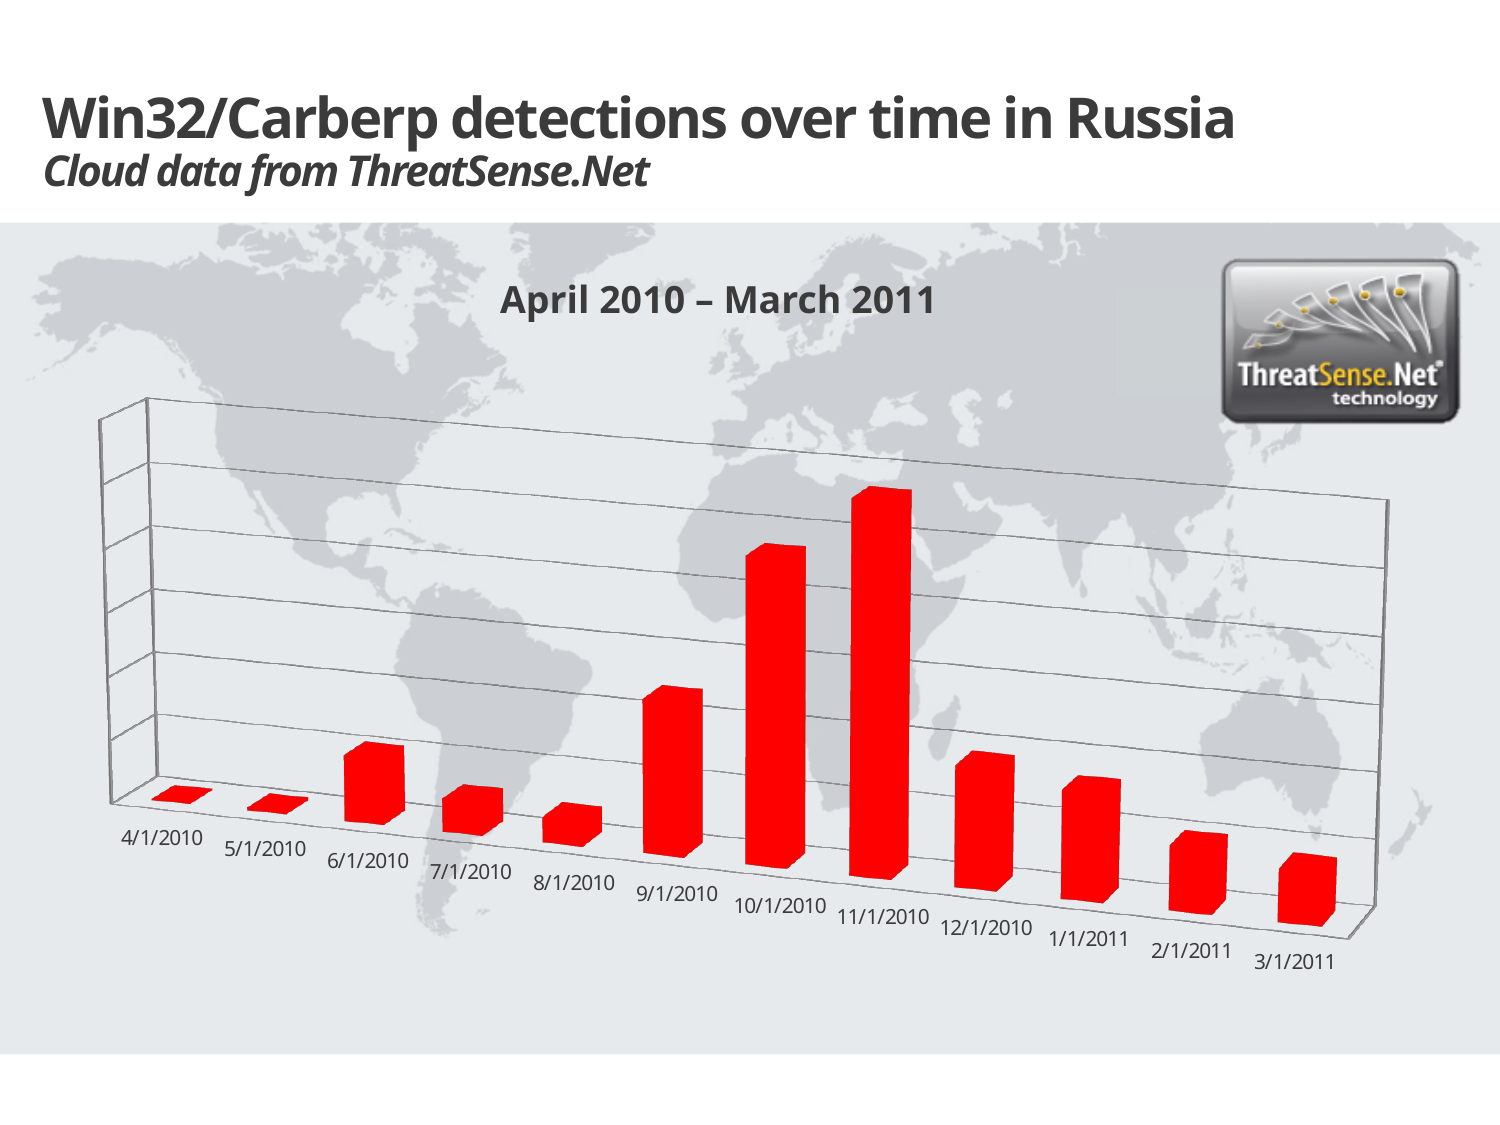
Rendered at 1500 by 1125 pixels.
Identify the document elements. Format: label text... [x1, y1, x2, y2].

picture [0, 223, 1500, 1125]
text_box Win32/Carberp detections over time in Russia Cloud data from ThreatSense.Net [42, 42, 1496, 198]
chart [19, 385, 1469, 988]
text_box April 2010 – March 2011 [485, 269, 953, 329]
